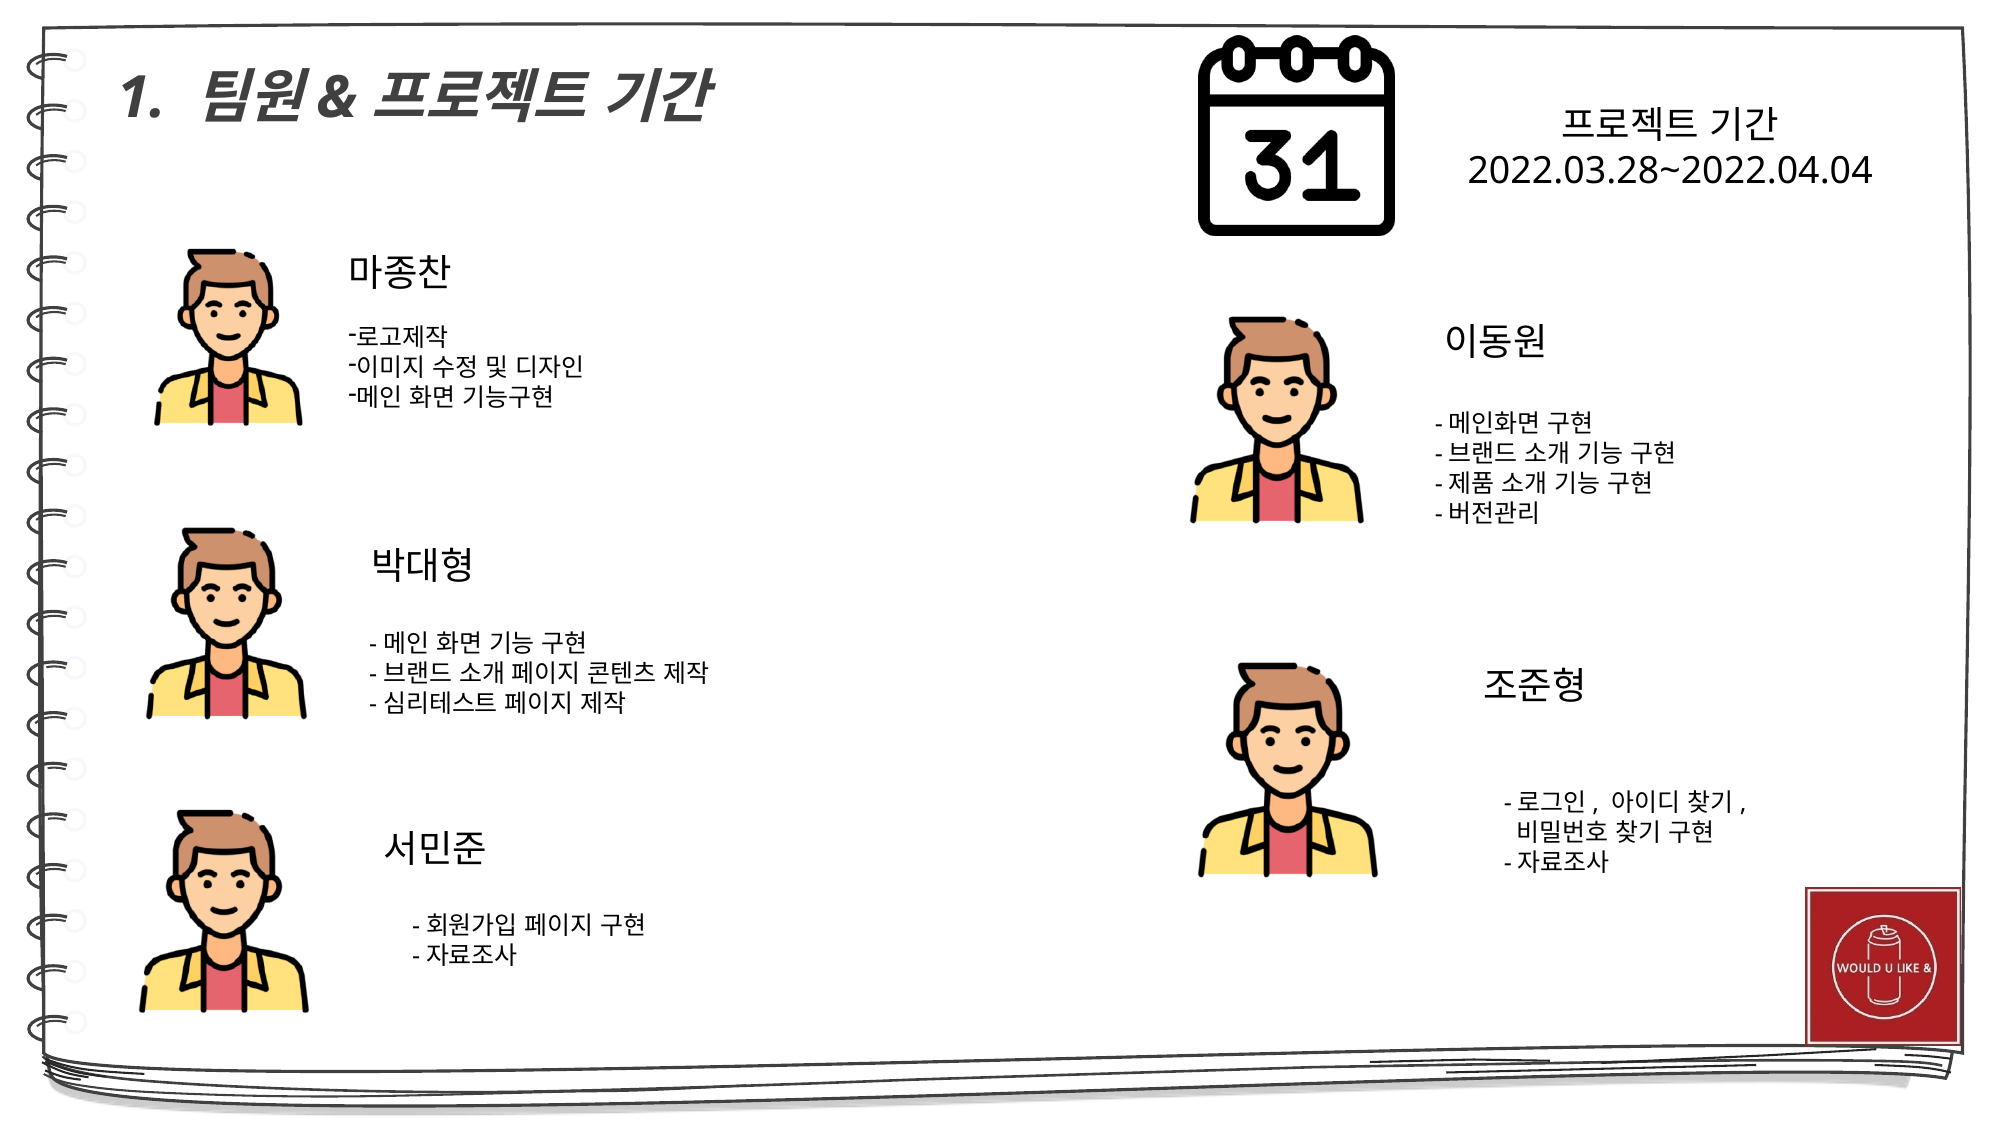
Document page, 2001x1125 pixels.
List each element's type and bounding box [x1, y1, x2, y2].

text_box [122, 520, 742, 727]
picture [1805, 887, 1961, 1046]
text_box [1165, 308, 1704, 537]
picture [1198, 35, 1395, 236]
text_box [133, 241, 614, 432]
text_box [114, 802, 715, 1020]
text_box [1172, 654, 1812, 987]
text_box [27, 23, 1971, 1107]
